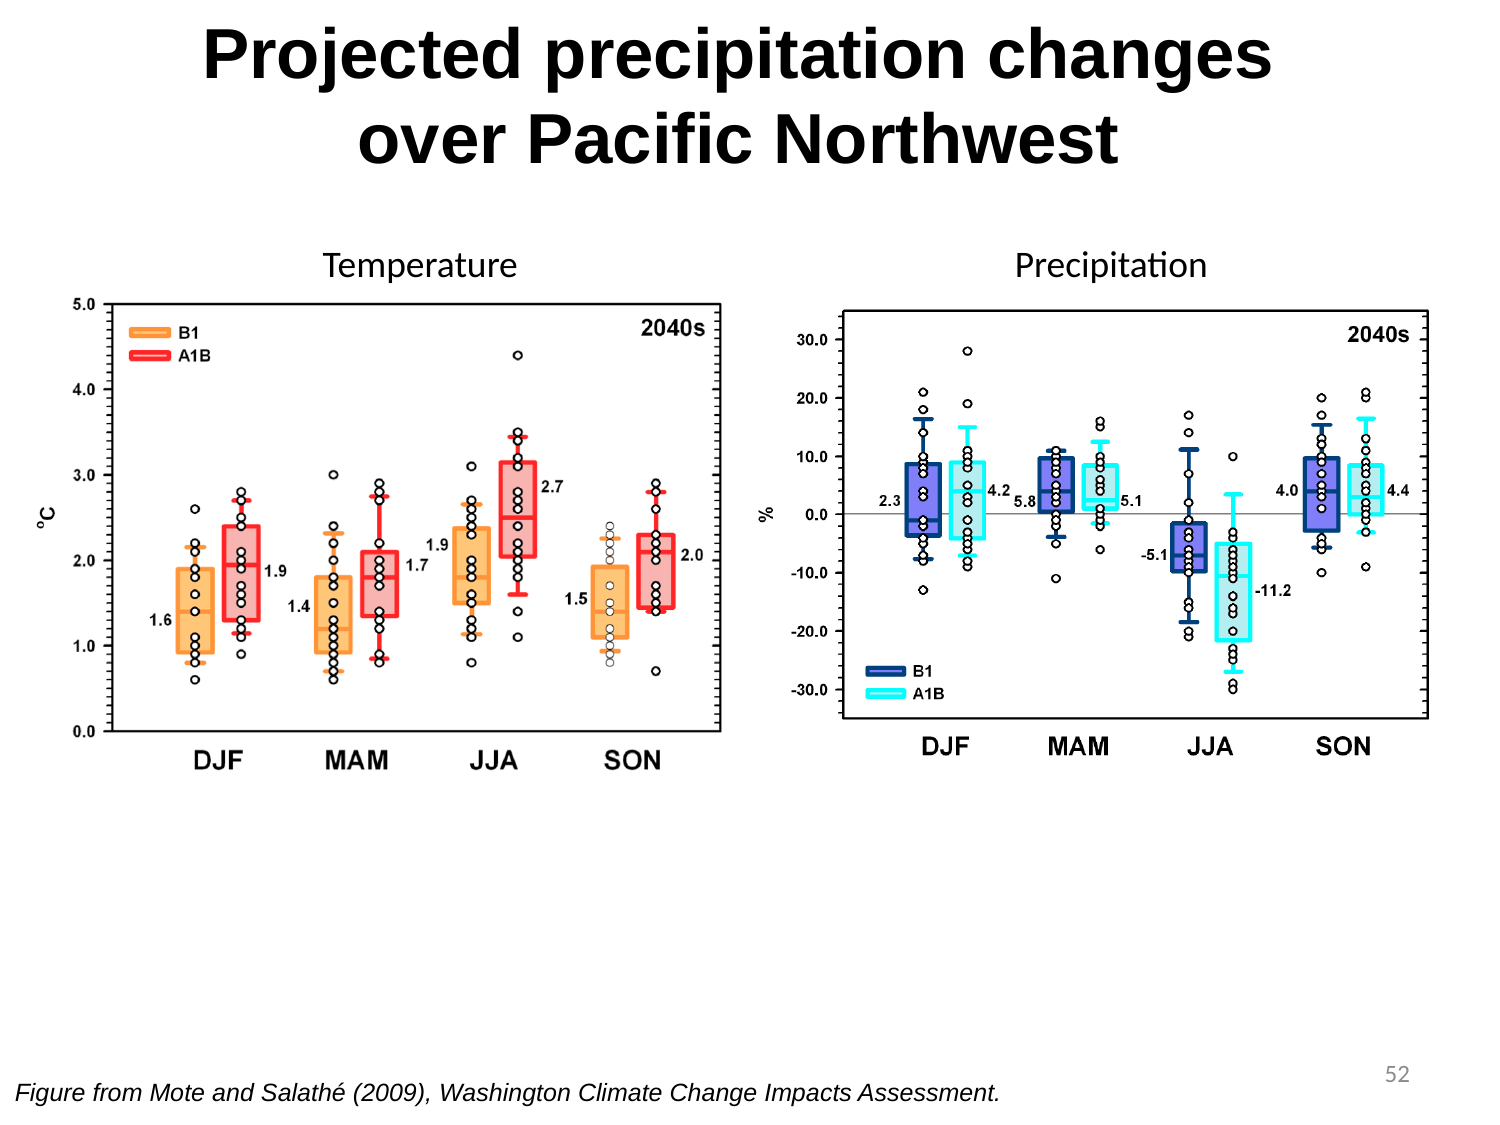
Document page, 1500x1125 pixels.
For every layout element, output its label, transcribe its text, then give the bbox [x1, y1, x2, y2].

text_box Temperature [308, 232, 534, 291]
picture [26, 293, 1459, 779]
text_box Figure from Mote and Salathé (2009), Washington Climate Change Impacts Assessment. [0, 1069, 1500, 1115]
text_box Precipitation [1000, 232, 1223, 291]
slide_number 52 [1074, 1042, 1425, 1103]
text_box Projected precipitation changes over Pacific Northwest [111, 0, 1367, 185]
